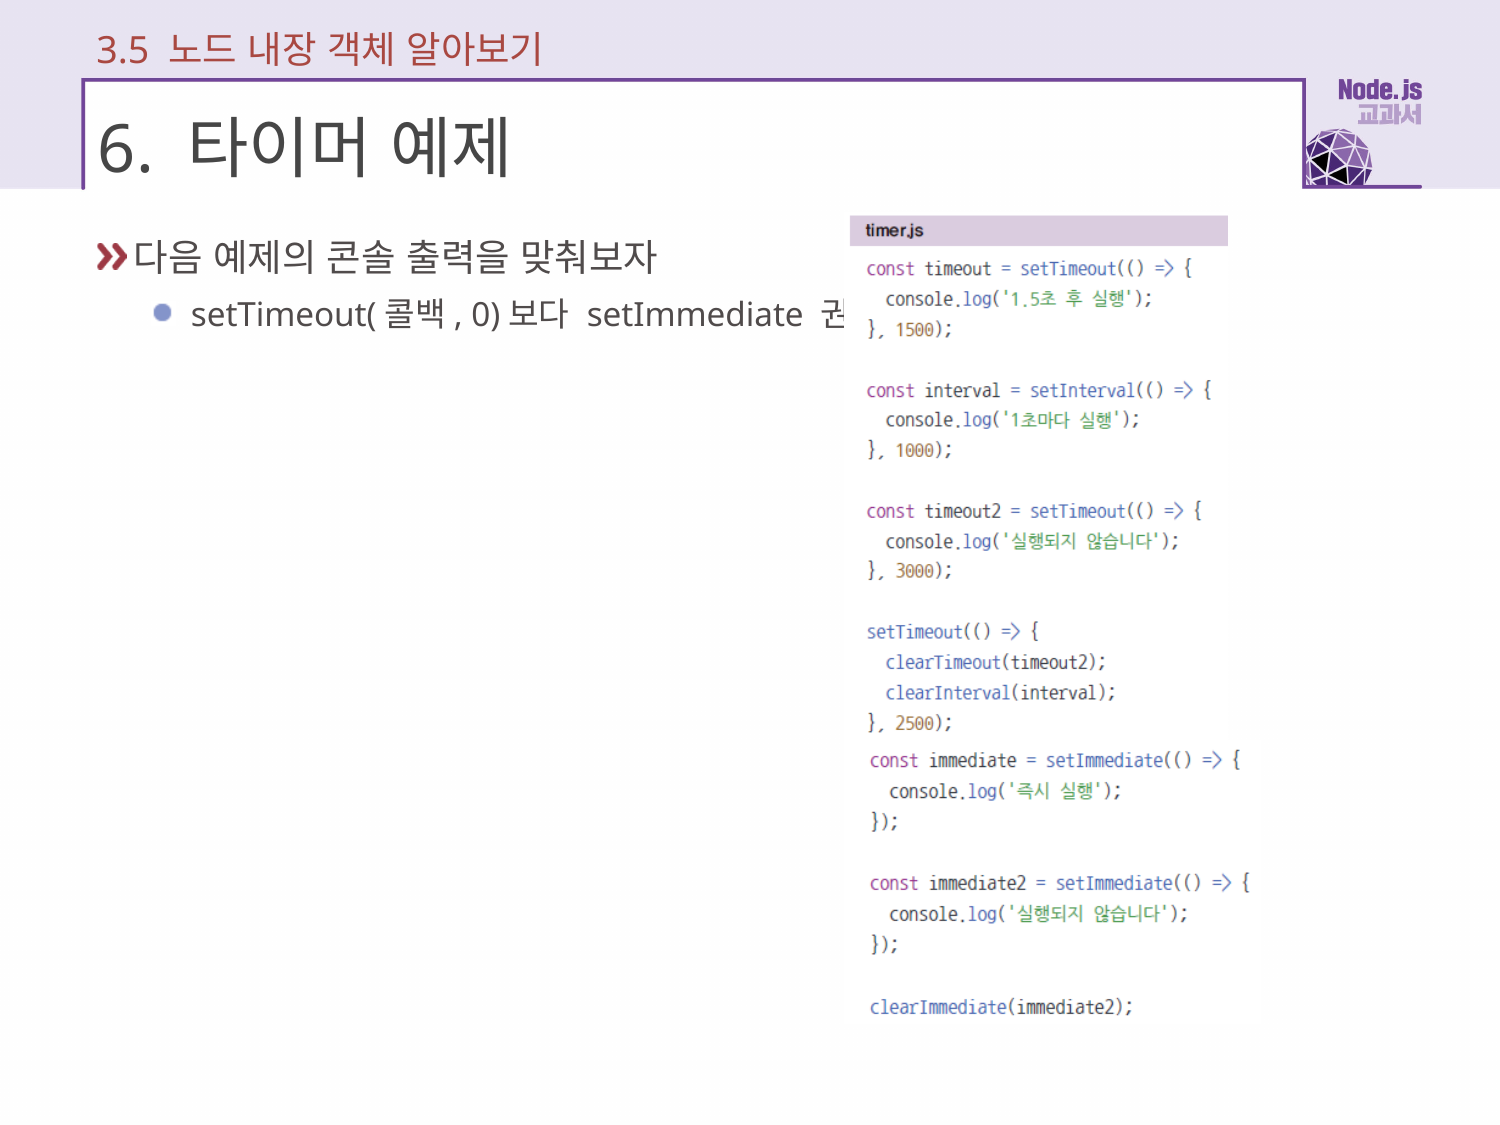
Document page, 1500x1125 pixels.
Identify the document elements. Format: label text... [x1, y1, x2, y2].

text_box 3.5 노드 내장 객체 알아보기 [81, 14, 807, 62]
title 6. 타이머 예제 [82, 61, 1413, 193]
list 다음 예제의 콘솔 출력을 맞춰보자 setTimeout(콜백, 0)보다 setImmediate 권장 [81, 222, 1412, 1037]
picture [0, 0, 1500, 1125]
